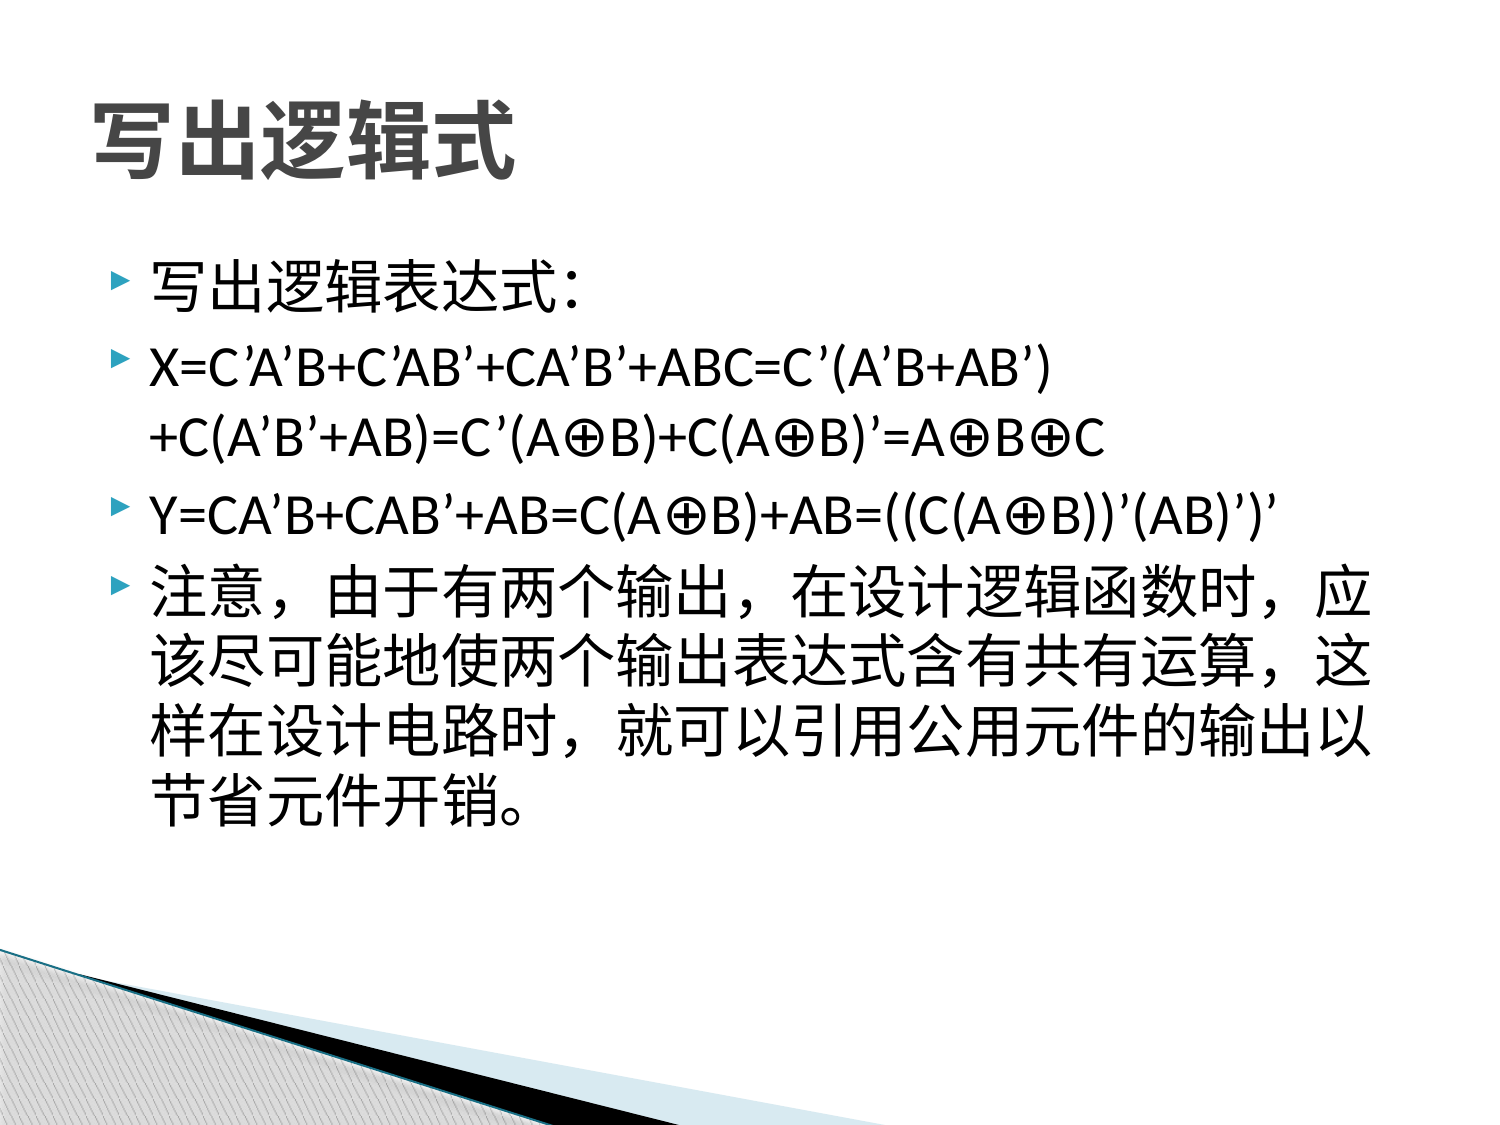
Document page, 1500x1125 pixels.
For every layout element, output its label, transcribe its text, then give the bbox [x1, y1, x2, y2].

title 写出逻辑式 [75, 45, 1425, 233]
list 写出逻辑表达式： X=C’A’B+C’AB’+CA’B’+ABC=C’(A’B+AB’)+C(A’B’+AB)=C’(A⊕B)+C(A⊕B)’=A⊕B⊕C Y=CA’B+CAB’+AB=C(A⊕B)+AB=((C(A⊕B))’(AB)’)’ 注意，由于有两个输出，在设计逻辑函数时，应该尽可能地使两个输出表达式含有共有运算，这样在设计电路时，就可以引用公用元件的输出以节省元件开销。 [75, 243, 1425, 986]
